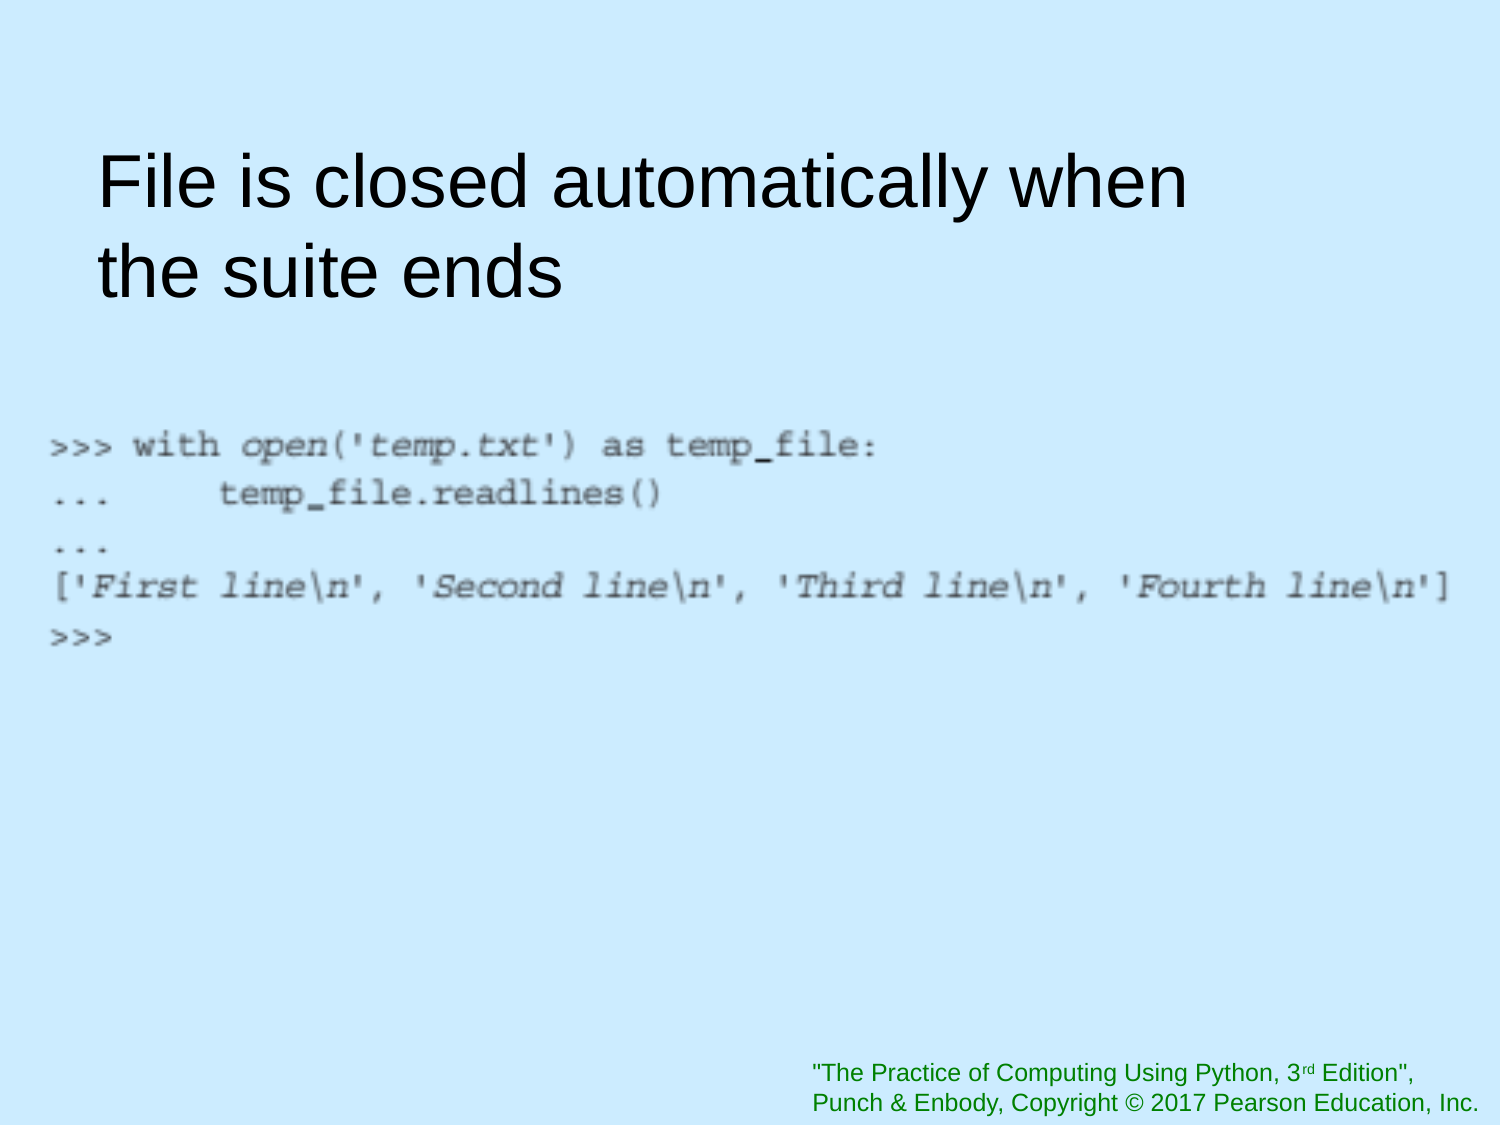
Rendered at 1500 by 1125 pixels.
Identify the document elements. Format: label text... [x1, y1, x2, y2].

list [37, 412, 1476, 676]
text_box File is closed automatically when the suite ends [82, 124, 1226, 320]
